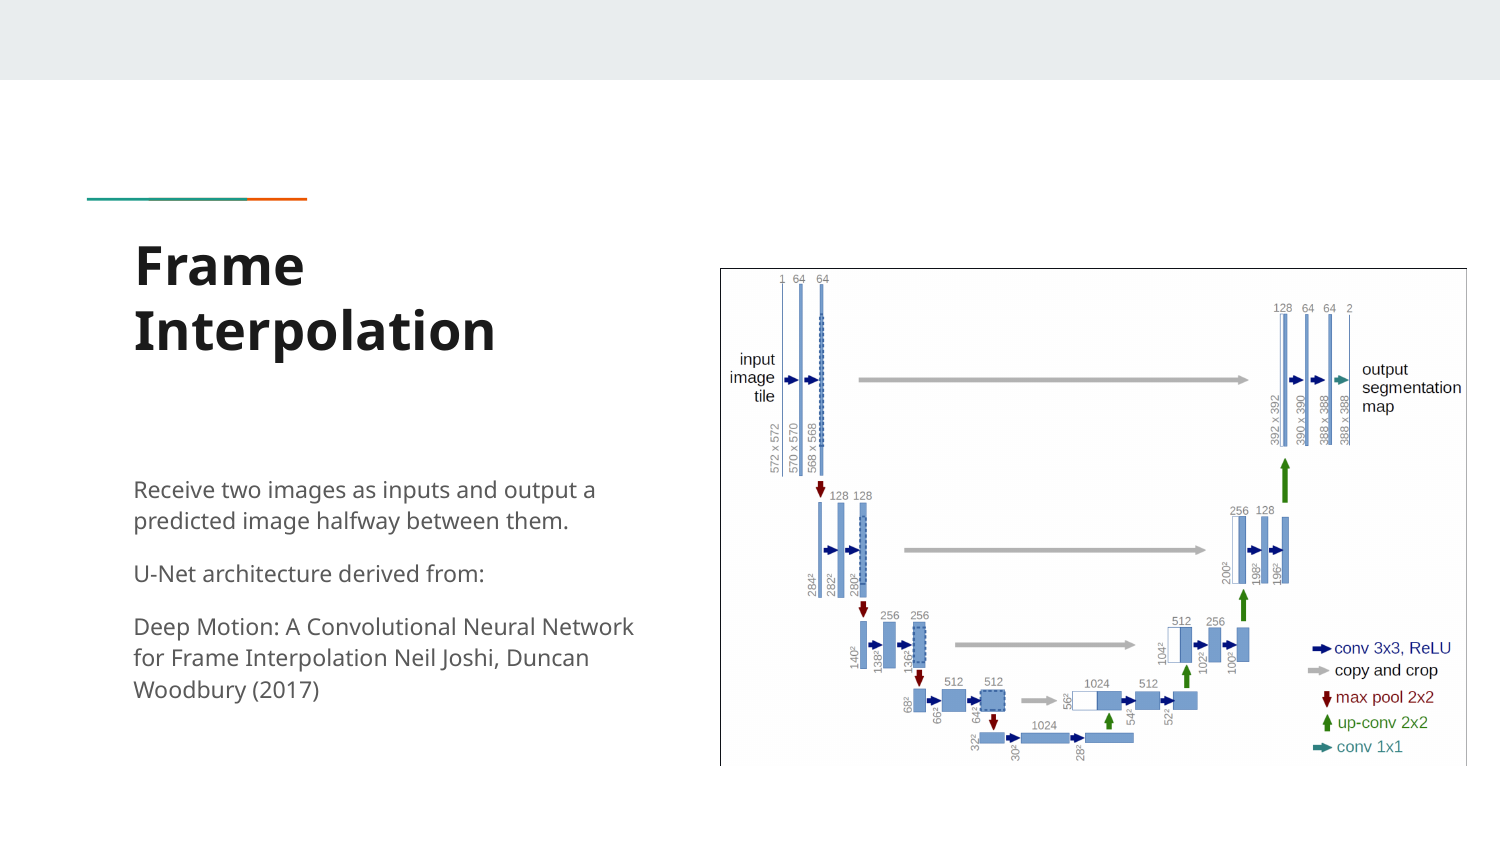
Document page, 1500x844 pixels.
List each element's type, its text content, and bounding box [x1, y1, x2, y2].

title Frame Interpolation [119, 216, 662, 443]
picture [720, 268, 1467, 766]
list Receive two images as inputs and output a predicted image halfway between them. U-Net architecture derived from: Deep Motion: A Convolutional Neural Network for Frame Interpolation Neil Joshi, Duncan Woodbury (2017) [118, 456, 660, 719]
